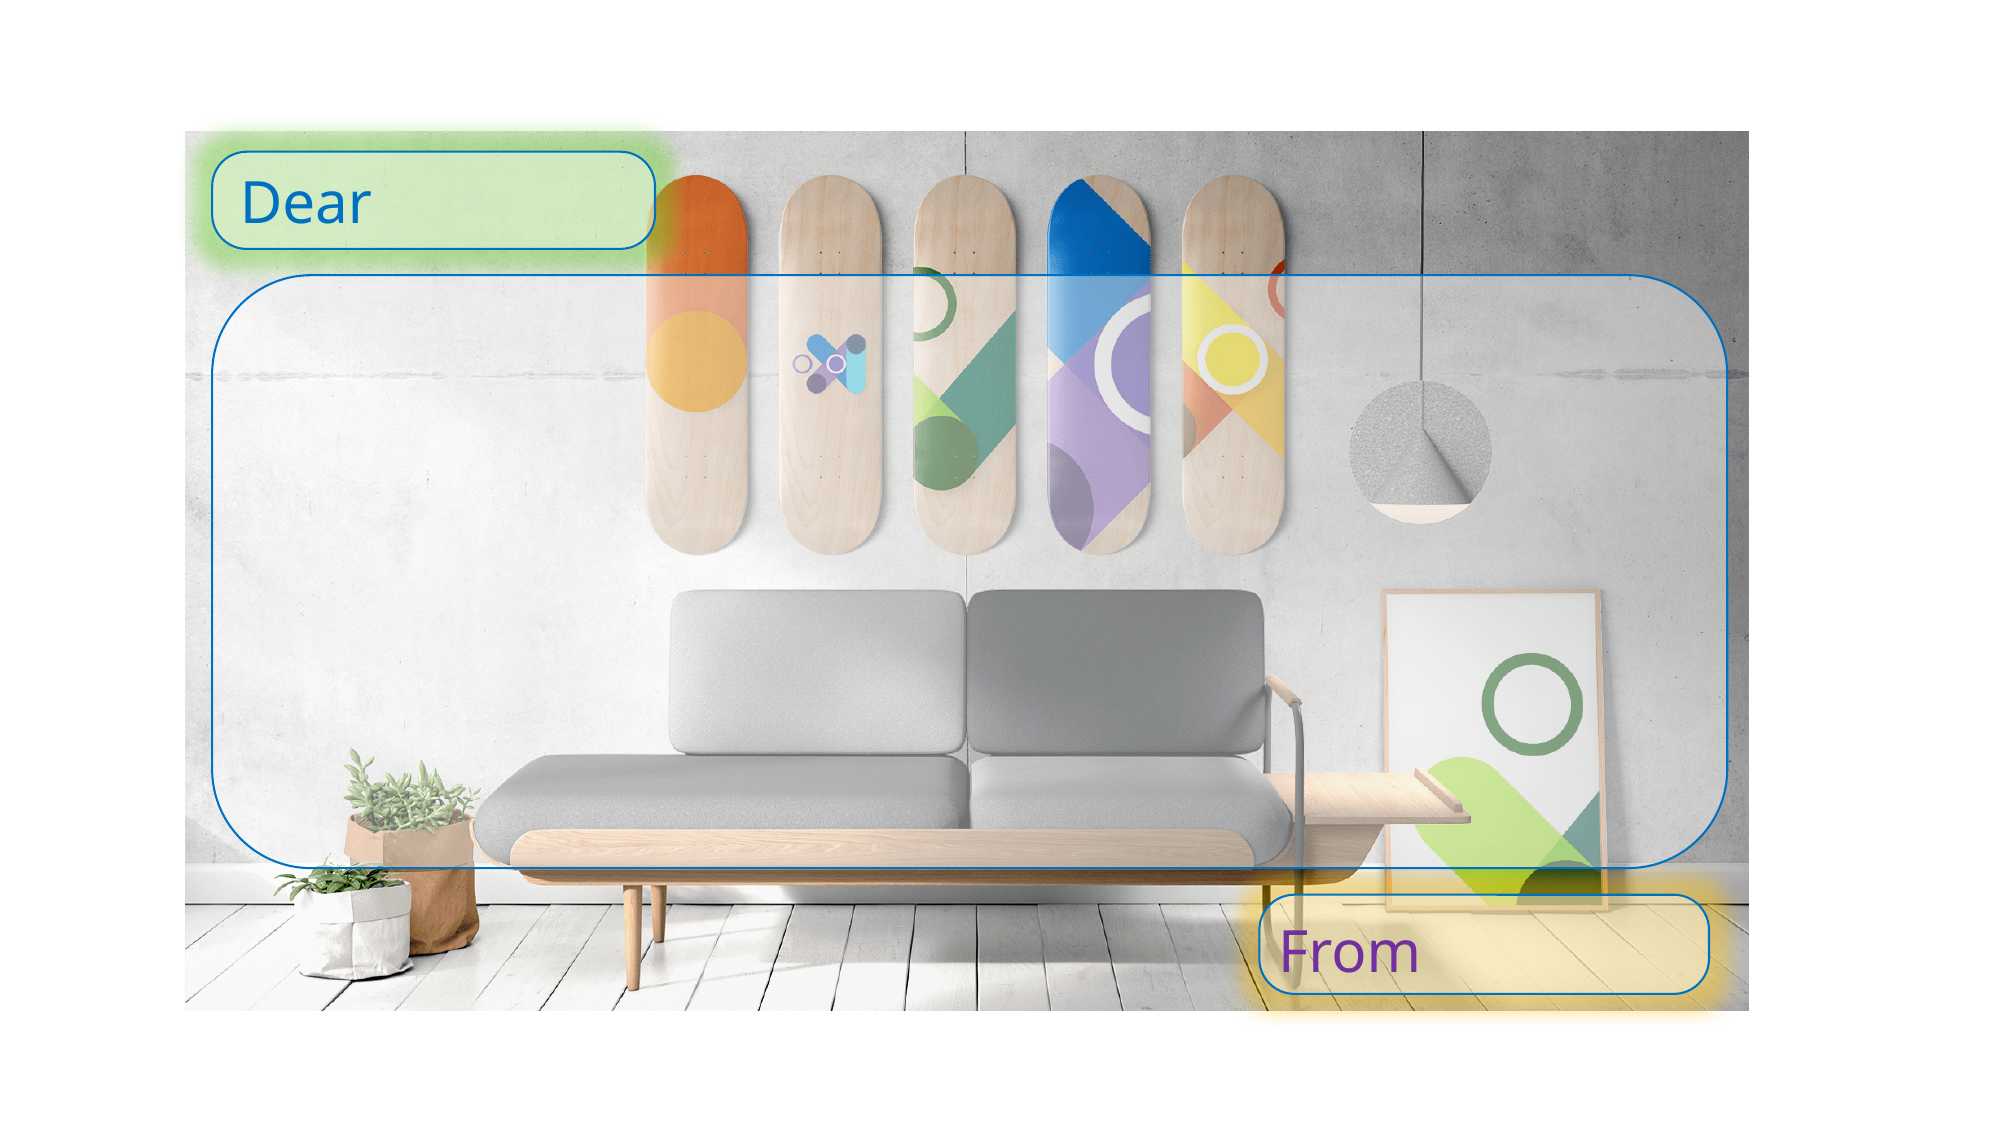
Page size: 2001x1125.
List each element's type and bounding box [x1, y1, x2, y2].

text_box [185, 131, 1749, 1011]
